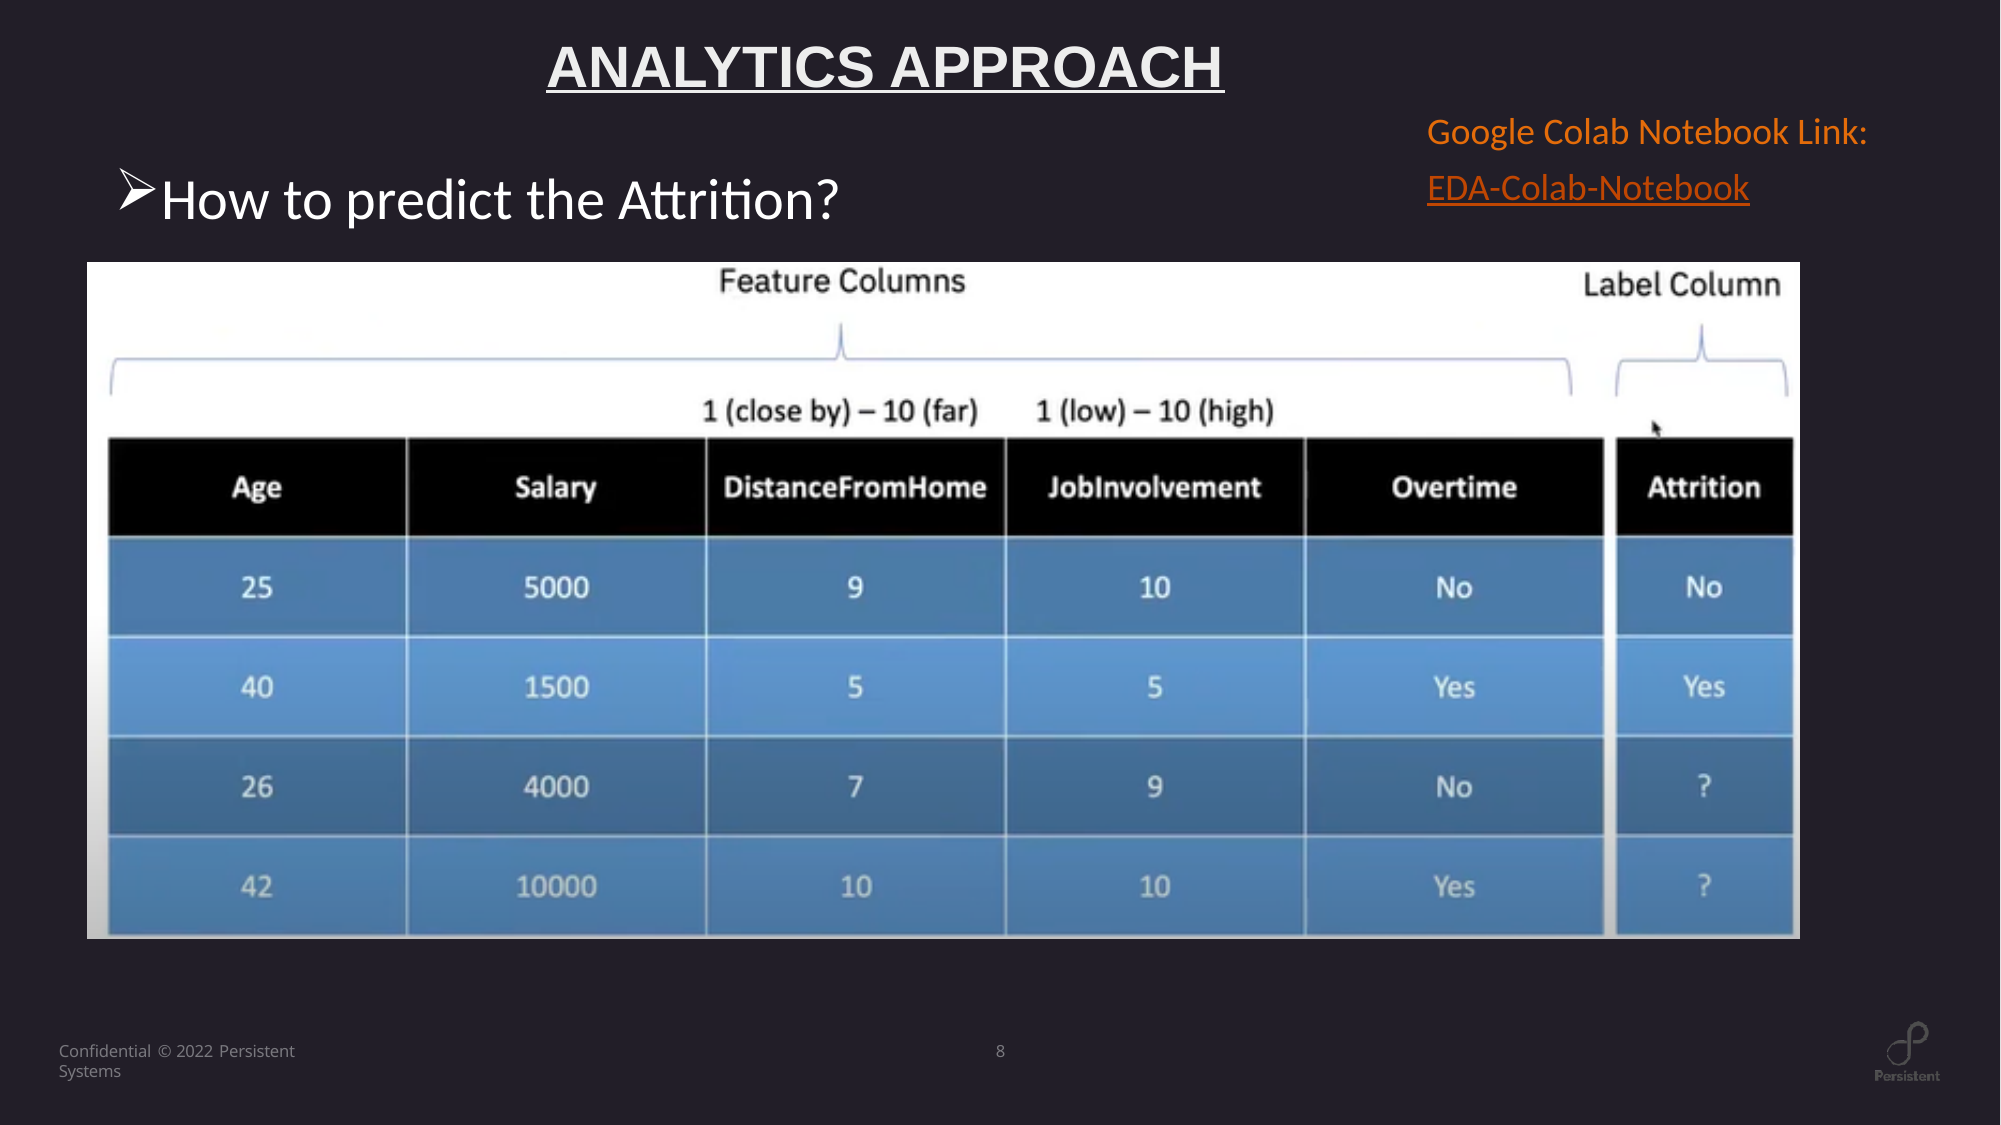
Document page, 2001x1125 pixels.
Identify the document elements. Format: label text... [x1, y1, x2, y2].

text_box How to predict the Attrition? [112, 138, 1713, 259]
title ANALYTICS APPROACH [544, 26, 2000, 217]
slide_number 8 [989, 1040, 1012, 1125]
text_box EDA-Colab-Notebook [1412, 159, 1838, 216]
text_box Google Colab Notebook Link: [1412, 99, 1940, 159]
picture [87, 262, 1801, 940]
picture [1875, 1021, 1940, 1082]
text_box Confidential © 2022 Persistent Systems [56, 1040, 355, 1082]
